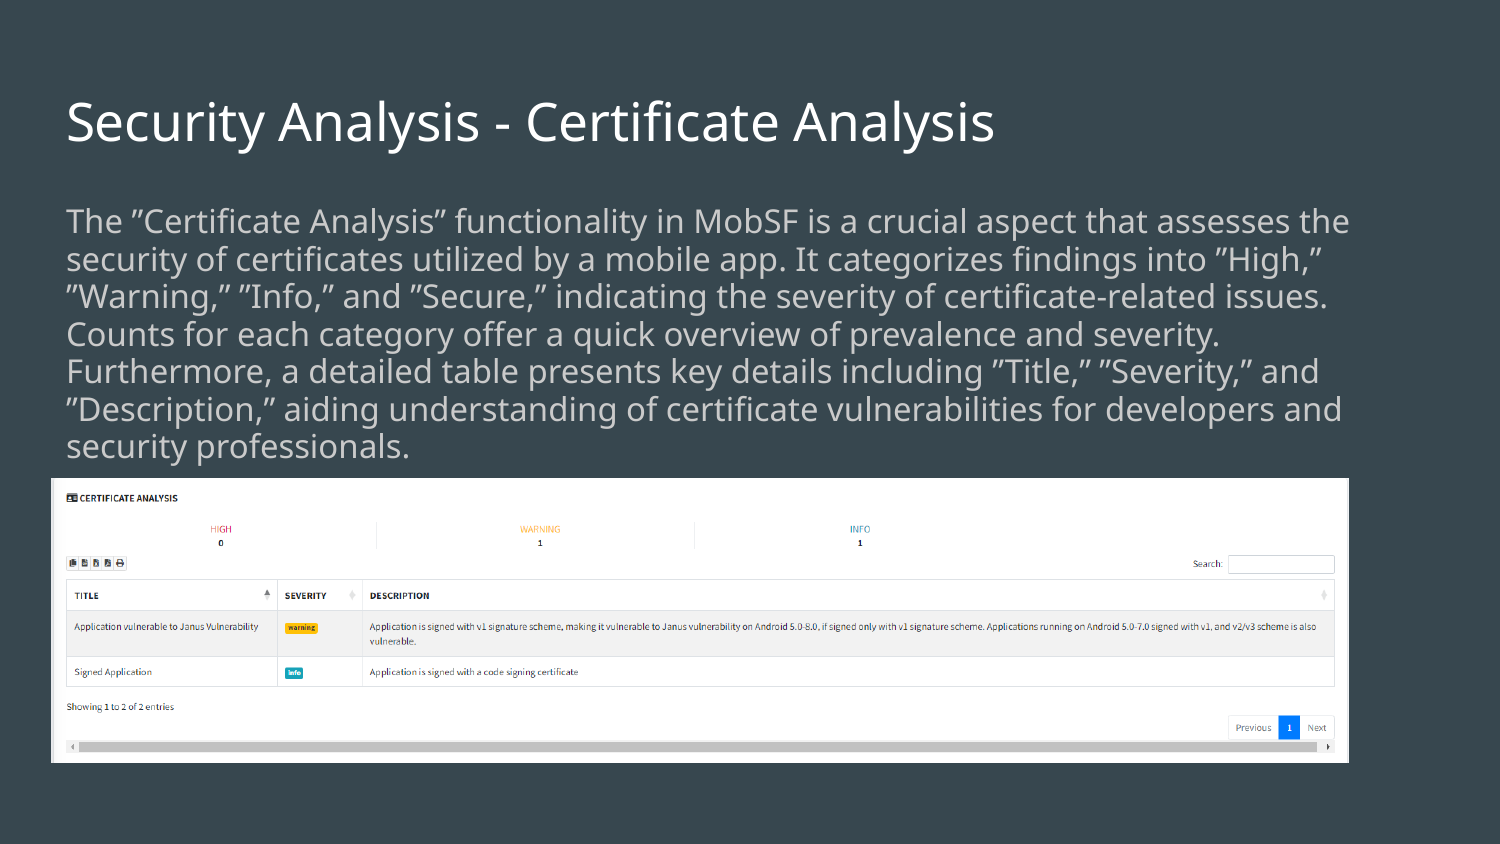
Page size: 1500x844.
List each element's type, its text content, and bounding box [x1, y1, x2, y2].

picture [50, 478, 1349, 763]
list The ”Certificate Analysis” functionality in MobSF is a crucial aspect that assesses the security of certificates utilized by a mobile app. It categorizes findings into ”High,” ”Warning,” ”Info,” and ”Secure,” indicating the severity of certificate-related issues. Counts for each category offer a quick overview of prevalence and severity. Furthermore, a detailed table presents key details including ”Title,” ”Severity,” and ”Description,” aiding understanding of certificate vulnerabilities for developers and security professionals. [51, 189, 1449, 510]
title Security Analysis - Certificate Analysis [51, 72, 1449, 167]
